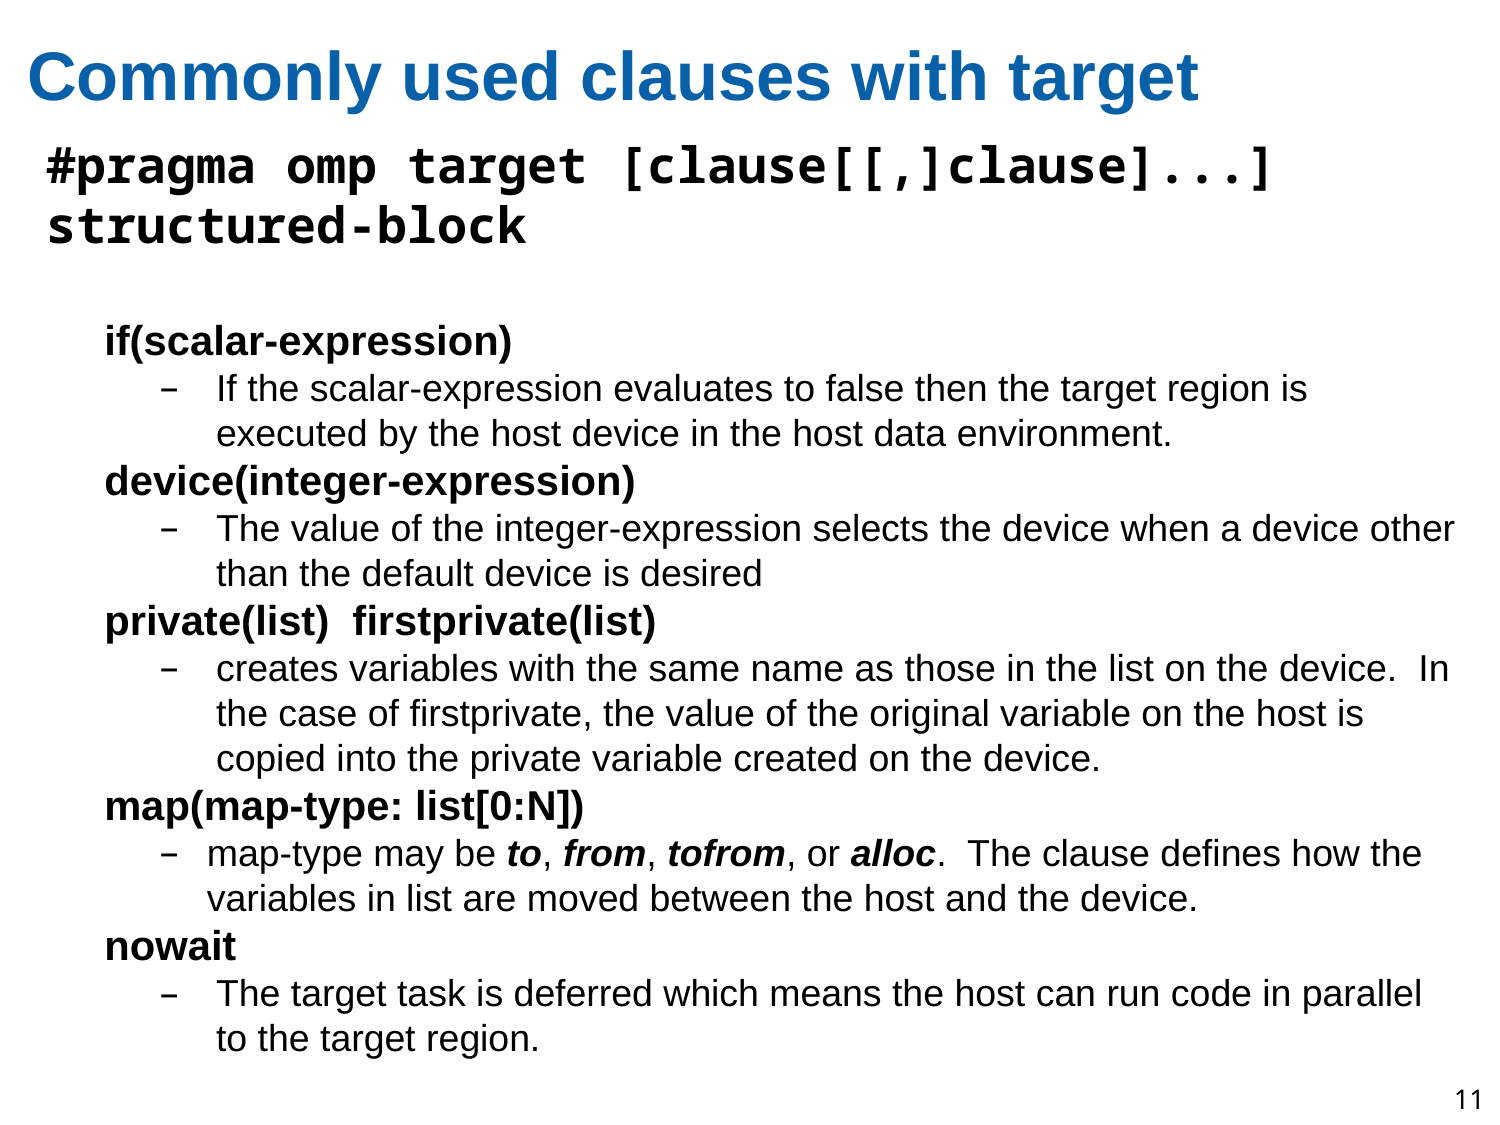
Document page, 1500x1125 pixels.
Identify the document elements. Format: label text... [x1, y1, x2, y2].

picture [176, 428, 797, 478]
title Commonly used clauses with target [27, 31, 1379, 178]
list #pragma omp target [clause[[,]clause]...] structured-block if(scalar-expression) If the scalar-expression evaluates to false then the target region is executed by the host device in the host data environment. device(integer-expression) The value of the integer-expression selects the device when a device other than the default device is desired private(list) firstprivate(list) creates variables with the same name as those in the list on the device. In the case of firstprivate, the value of the original variable on the host is copied into the private variable created on the device. map(map-type: list[0:N]) map-type may be to, from, tofrom, or alloc. The clause defines how the variables in list are moved between the host and the device. nowait The target task is deferred which means the host can run code in parallel to the target region. [46, 133, 1463, 1082]
slide_number 11 [1374, 1074, 1500, 1125]
text_box 0x10c [173, 430, 797, 480]
